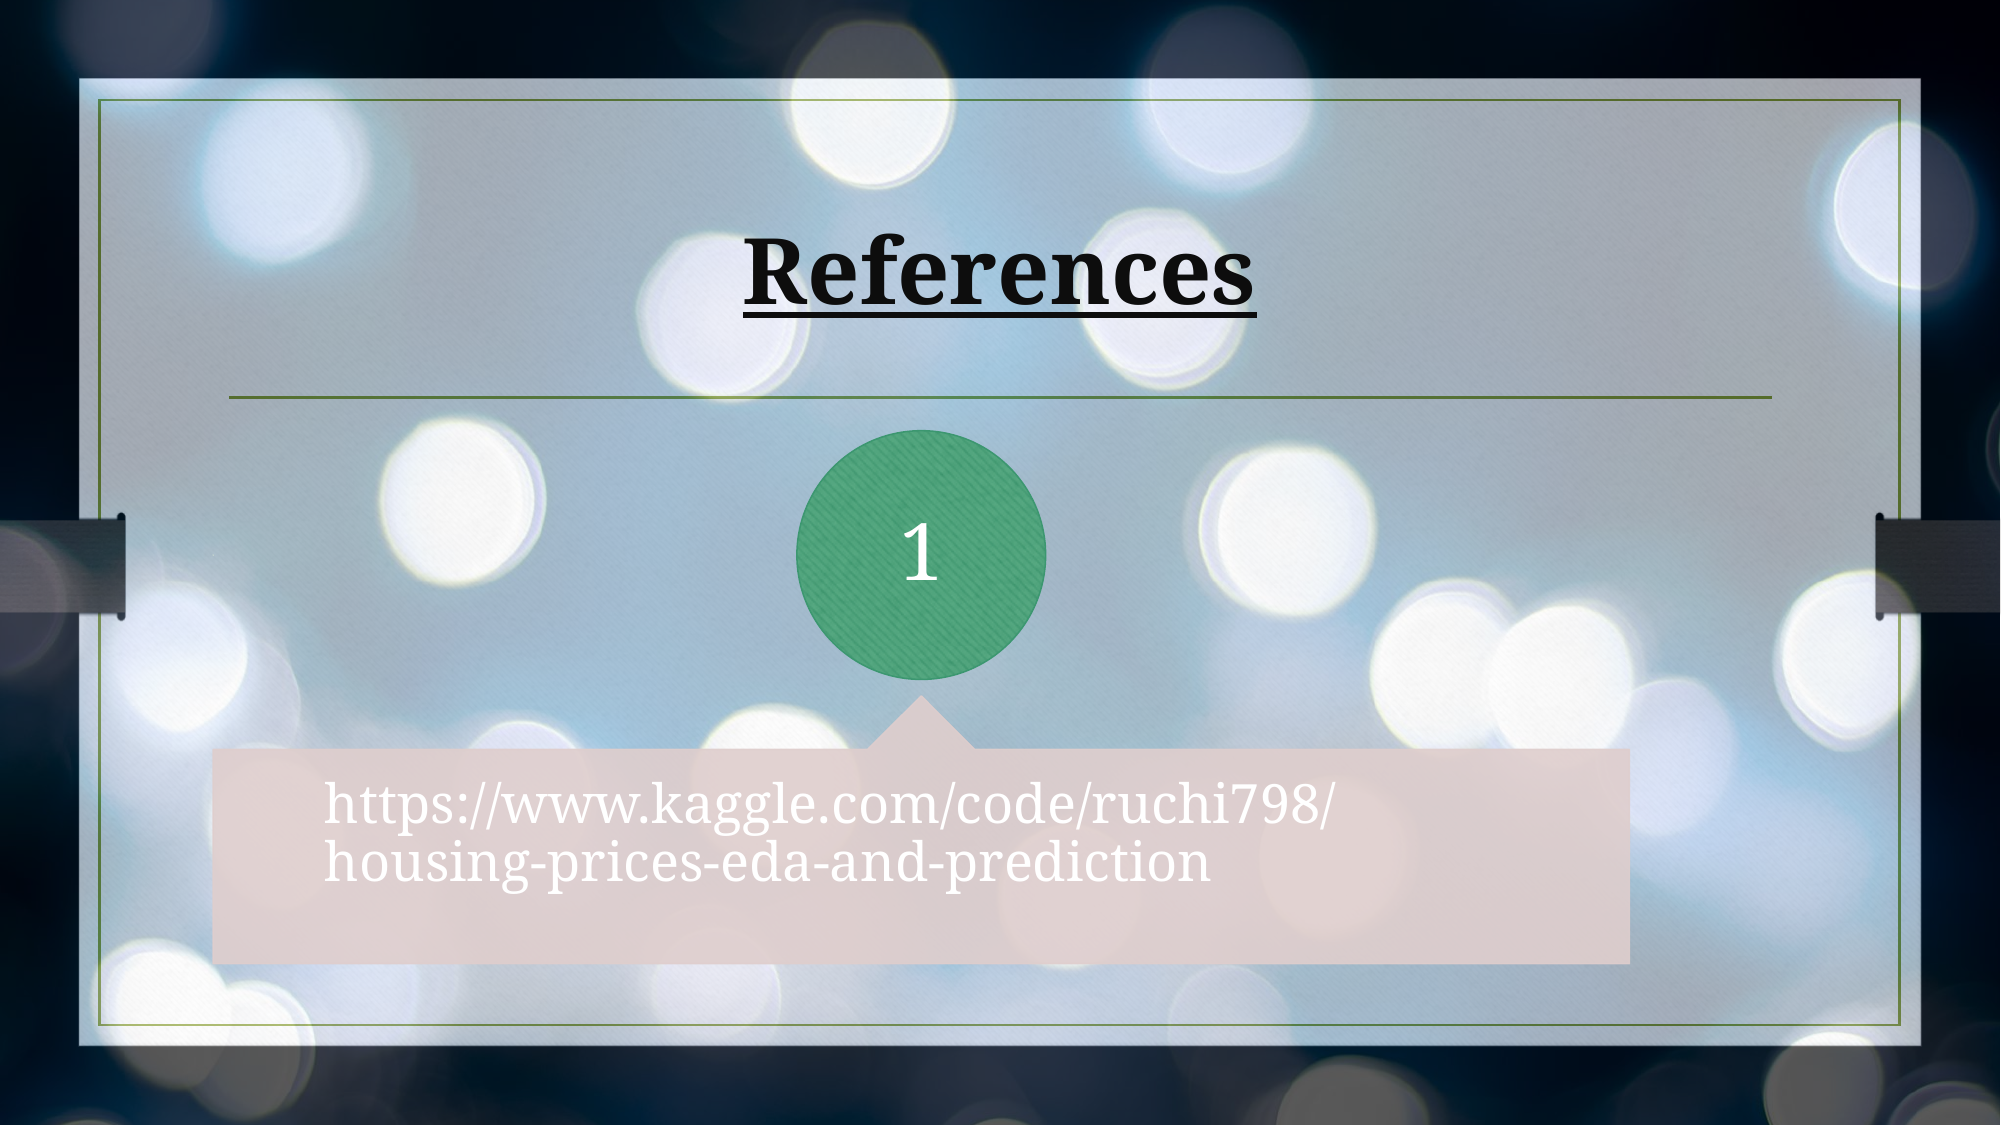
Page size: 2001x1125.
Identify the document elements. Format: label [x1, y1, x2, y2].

picture [0, 0, 2001, 1125]
list [212, 419, 1788, 964]
